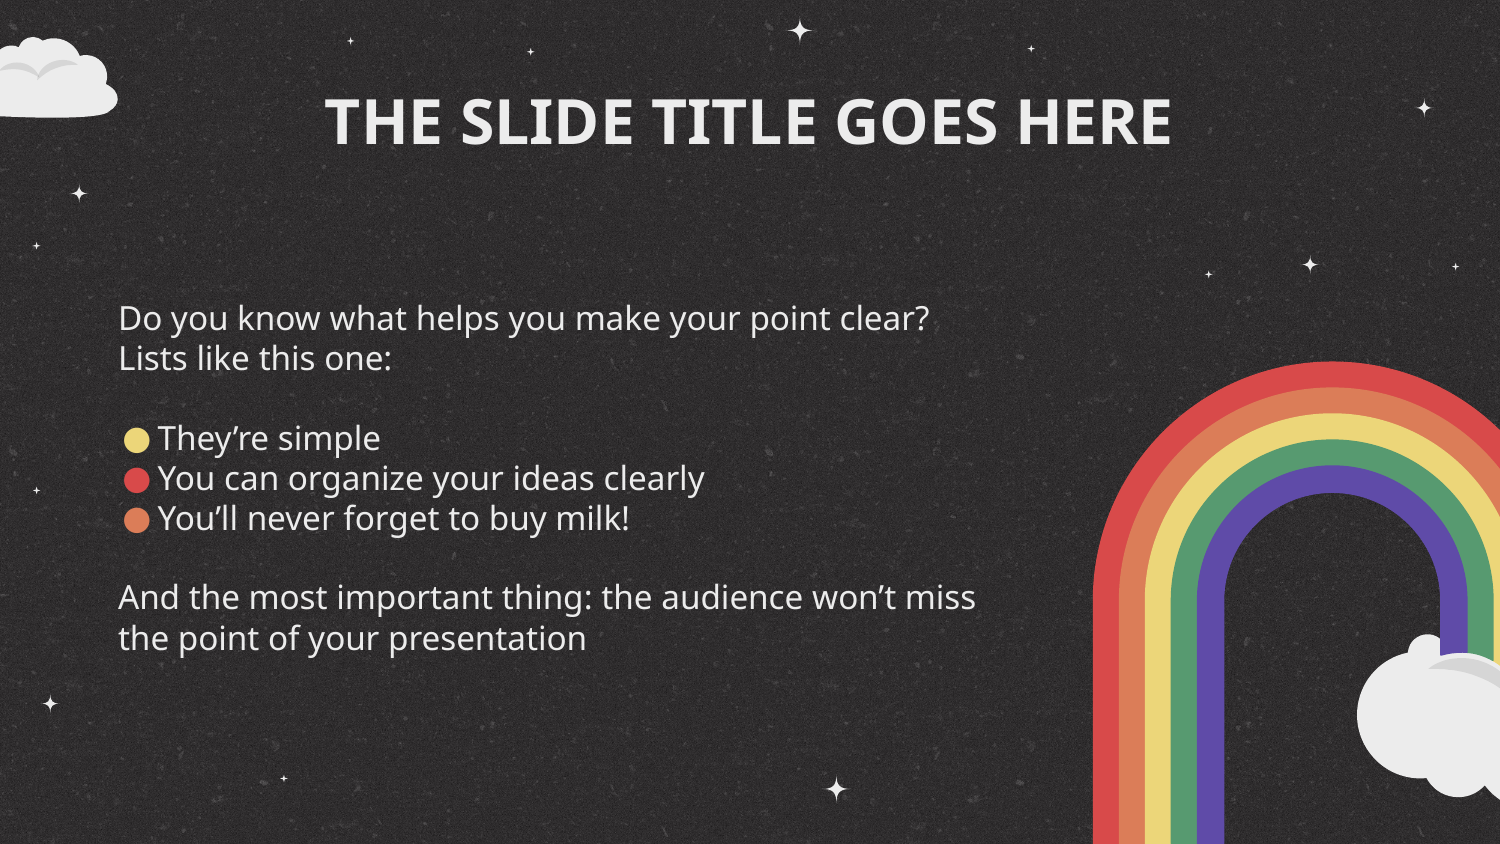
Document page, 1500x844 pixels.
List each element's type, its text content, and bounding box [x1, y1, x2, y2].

picture [1225, 493, 1500, 844]
title THE SLIDE TITLE GOES HERE [118, 72, 1382, 167]
subtitle Do you know what helps you make your point clear? Lists like this one: They’re simple You can organize your ideas clearly You’ll never forget to buy milk! And the most important thing: the audience won’t miss the point of your presentation [118, 198, 995, 756]
picture [0, 0, 1500, 844]
